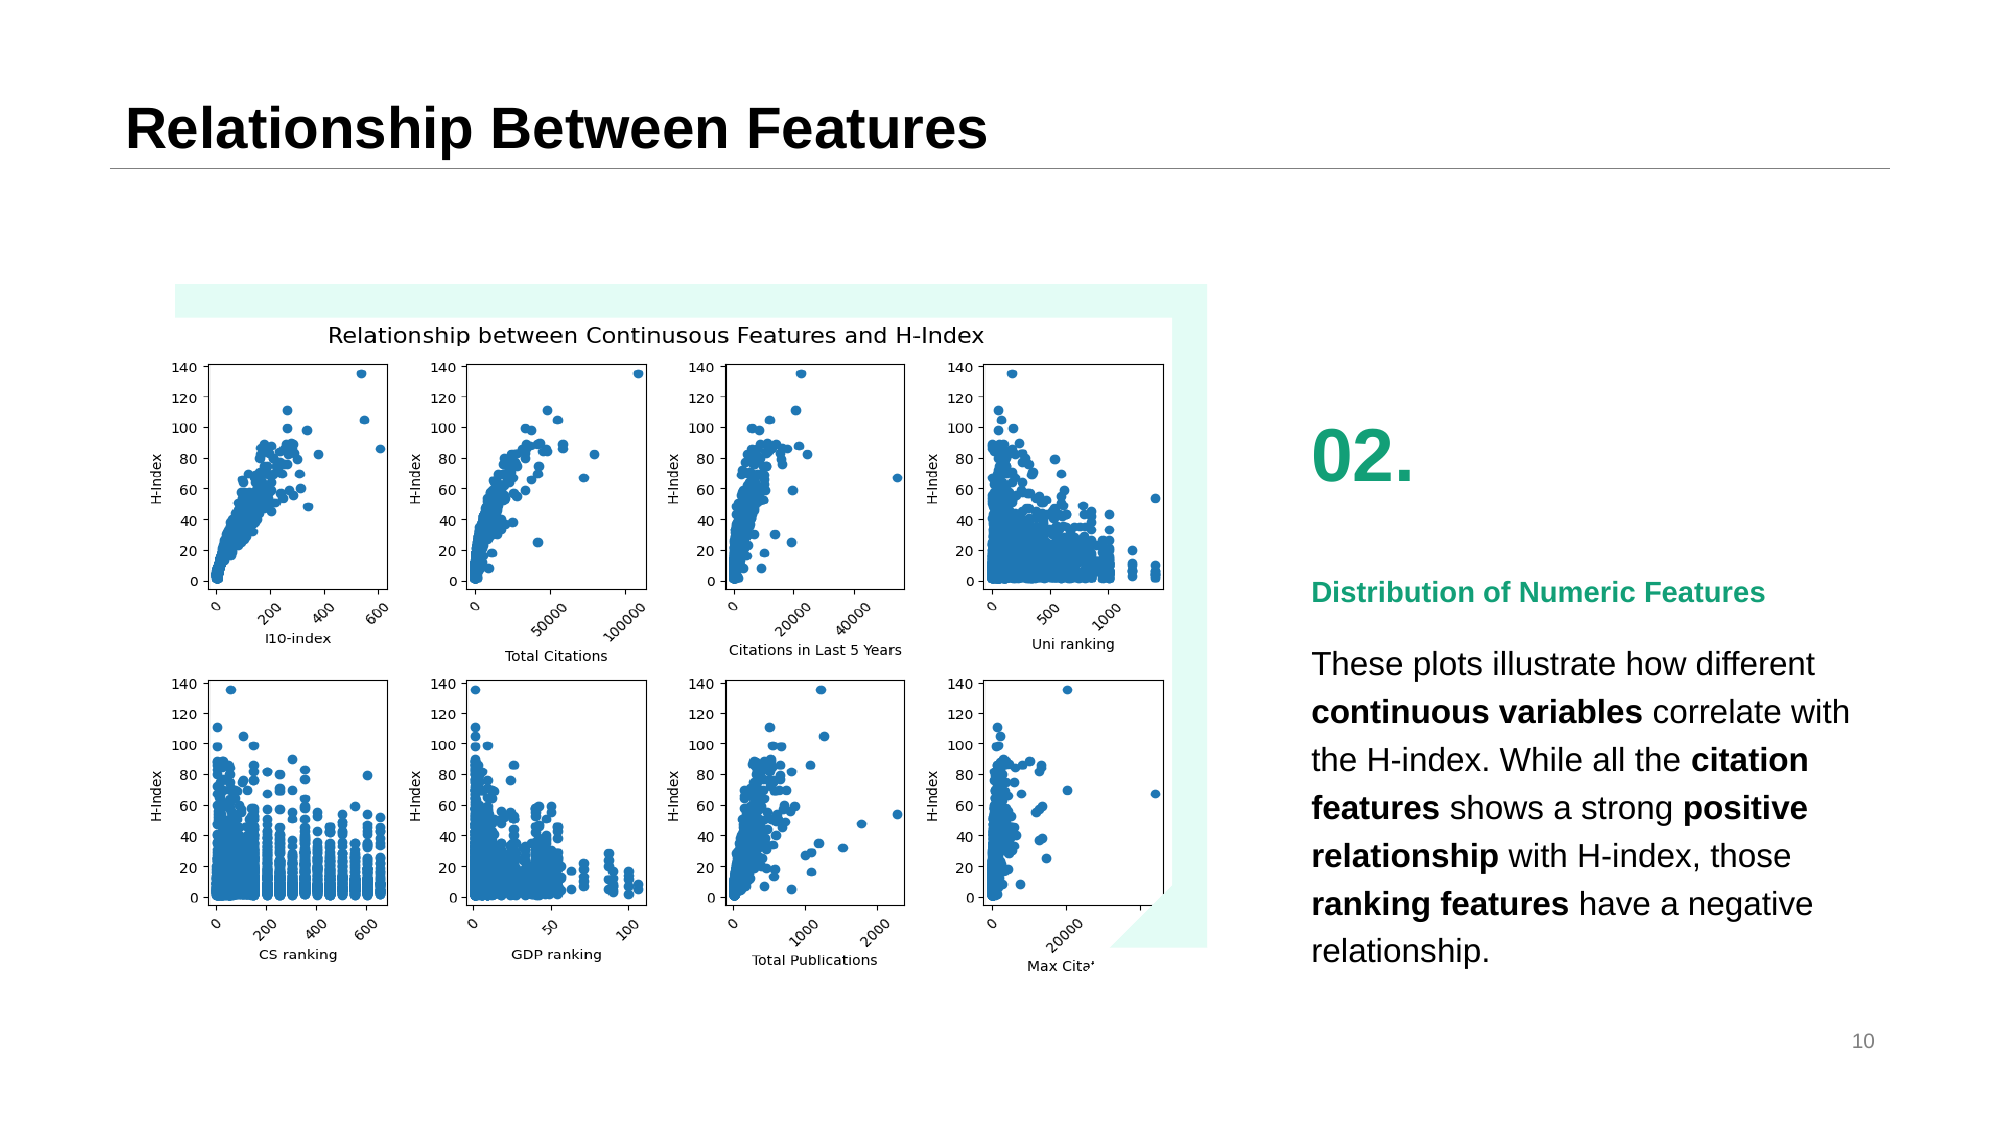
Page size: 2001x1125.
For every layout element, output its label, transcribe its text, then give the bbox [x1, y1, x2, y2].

slide_number 10 [1412, 1023, 1890, 1058]
title Relationship Between Features [109, 0, 1890, 169]
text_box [140, 283, 1914, 982]
